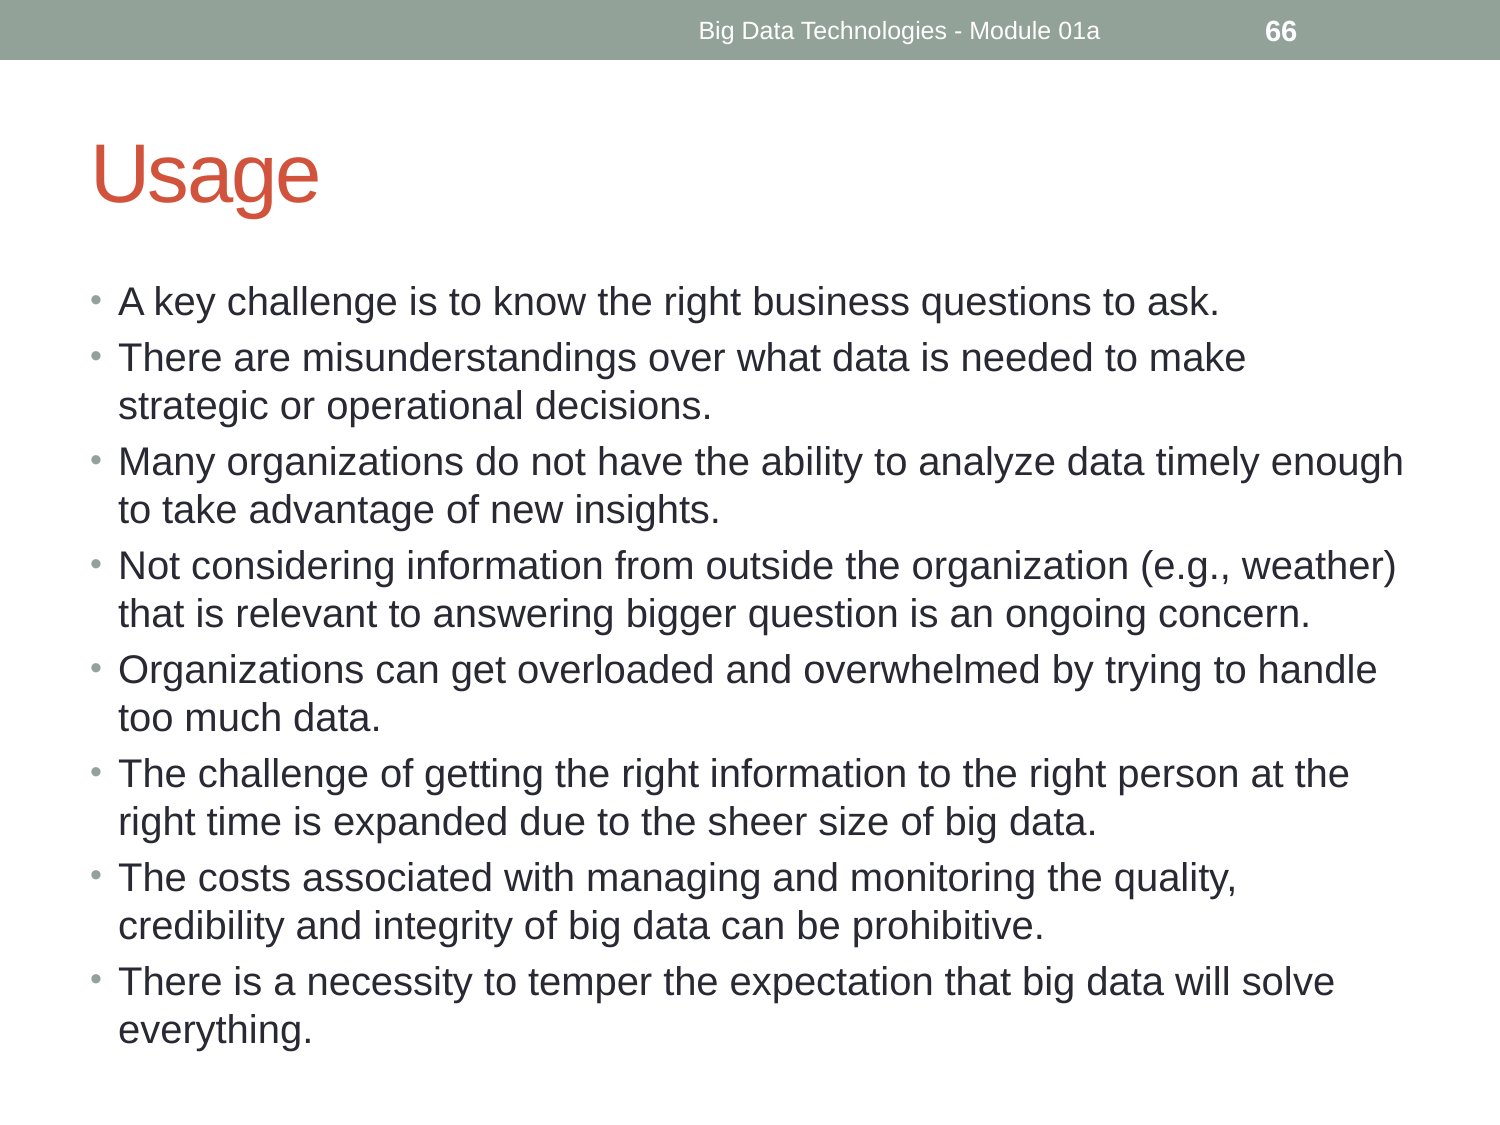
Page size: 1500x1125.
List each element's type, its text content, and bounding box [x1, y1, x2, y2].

slide_number 66 [1250, 3, 1425, 57]
list A key challenge is to know the right business questions to ask. There are misunderstandings over what data is needed to make strategic or operational decisions. Many organizations do not have the ability to analyze data timely enough to take advantage of new insights. Not considering information from outside the organization (e.g., weather) that is relevant to answering bigger question is an ongoing concern. Organizations can get overloaded and overwhelmed by trying to handle too much data. The challenge of getting the right information to the right person at the right time is expanded due to the sheer size of big data. The costs associated with managing and monitoring the quality, credibility and integrity of big data can be prohibitive. There is a necessity to temper the expectation that big data will solve everything. [75, 212, 1425, 1075]
footer Big Data Technologies - Module 01a [562, 3, 1238, 57]
title Usage [75, 87, 1425, 212]
